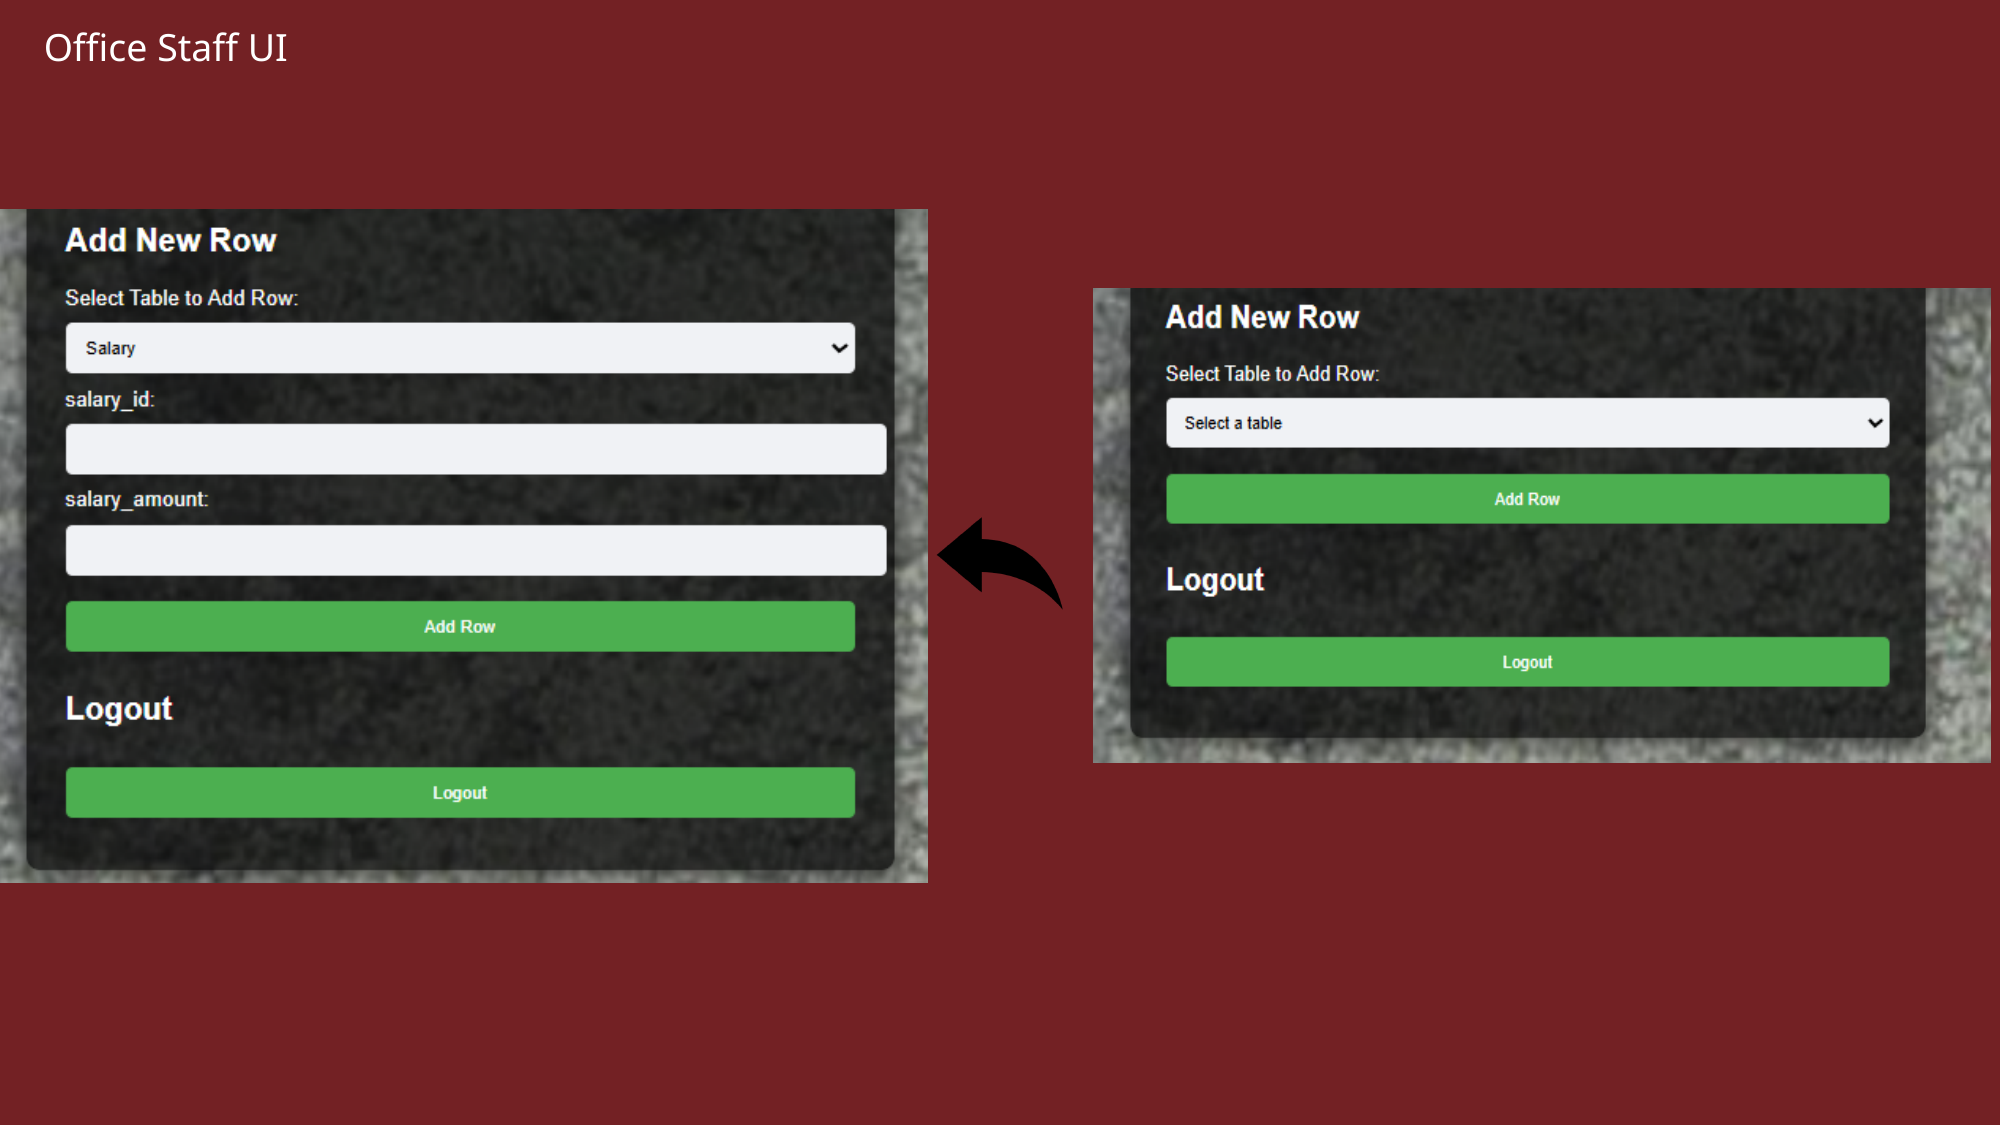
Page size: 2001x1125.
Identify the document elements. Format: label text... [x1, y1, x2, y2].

picture [1093, 288, 1991, 764]
text_box [25, 14, 1964, 1077]
picture [0, 209, 1076, 883]
text_box Office Staff UI [28, 16, 1558, 76]
